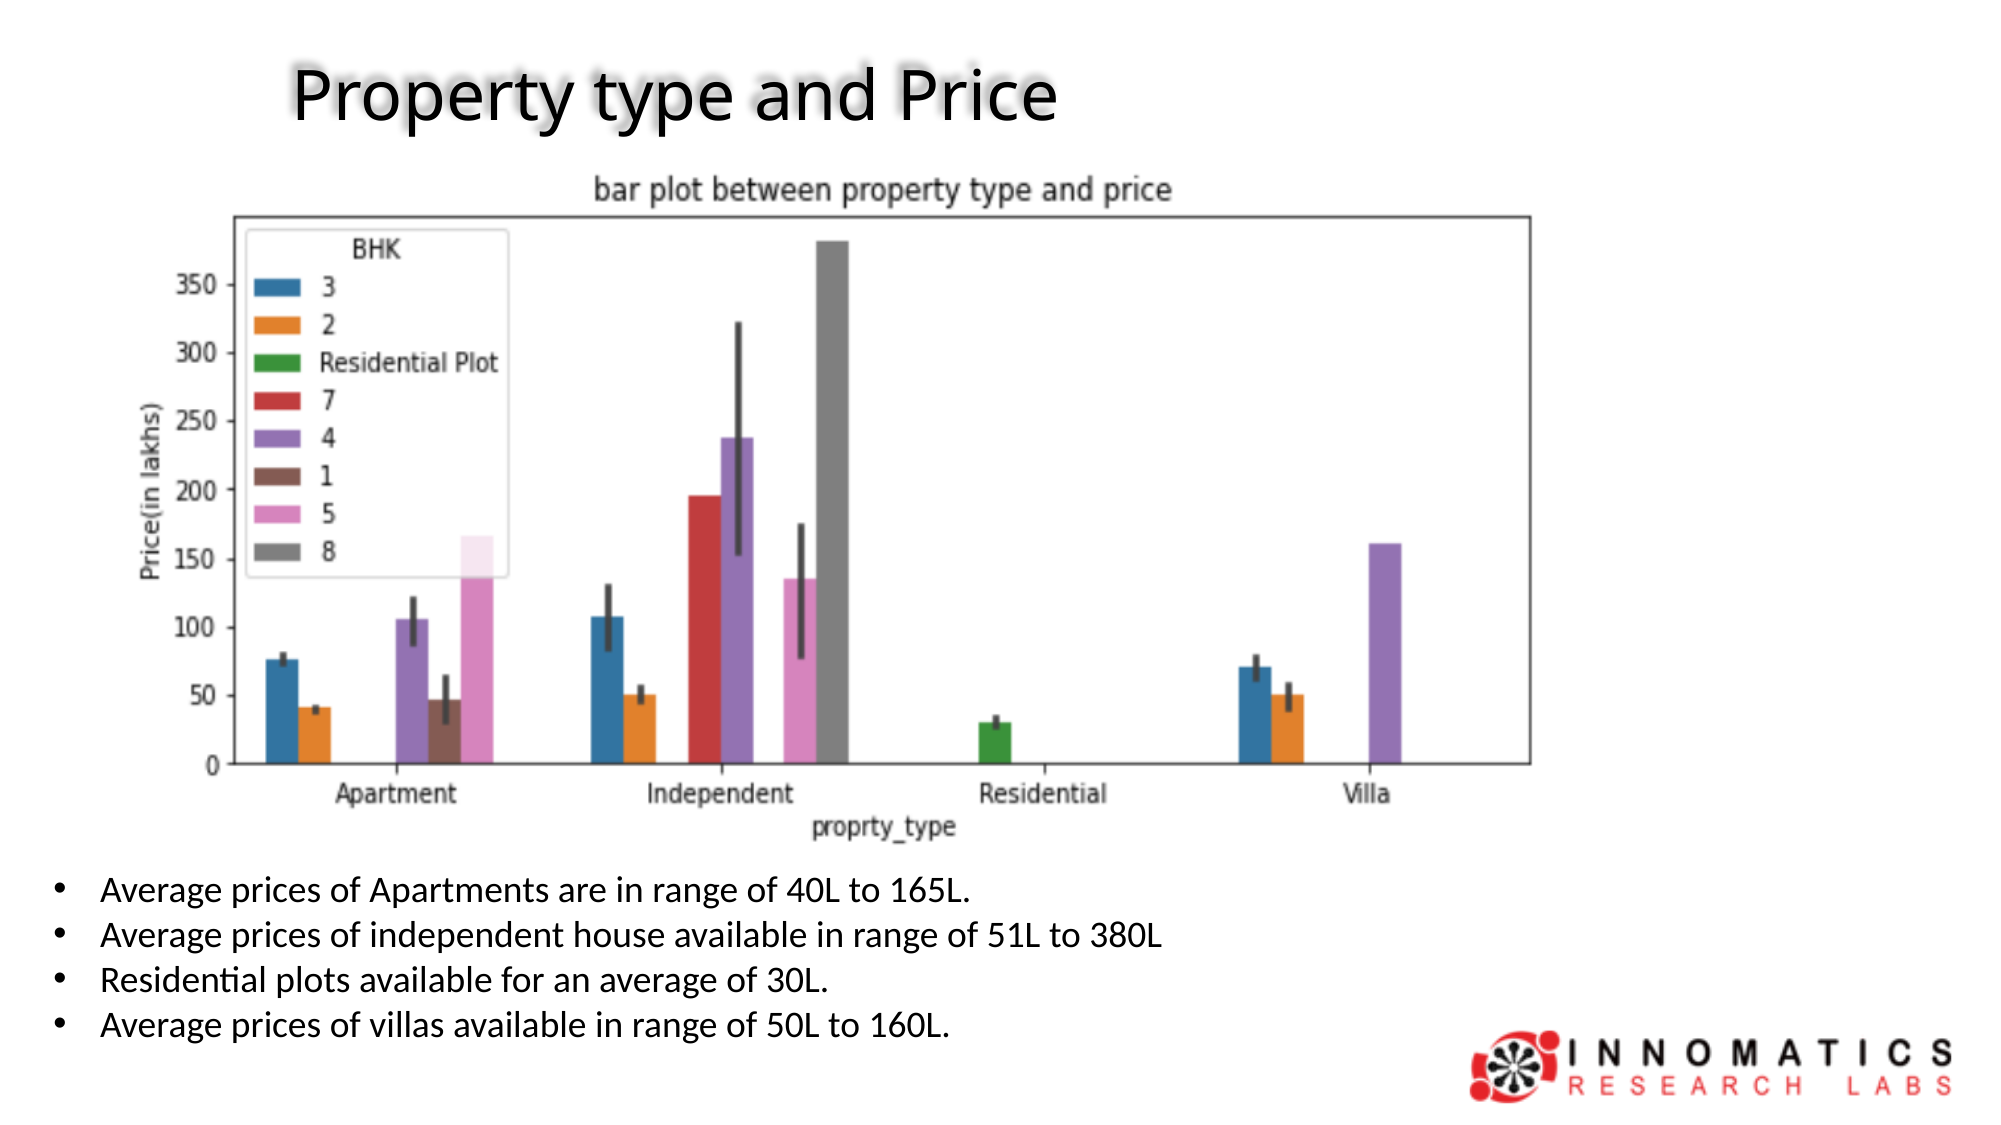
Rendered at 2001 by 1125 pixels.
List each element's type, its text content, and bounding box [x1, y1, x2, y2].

title Property type and Price [276, 52, 1569, 143]
picture [114, 163, 1556, 858]
text_box Average prices of Apartments are in range of 40L to 165L. Average prices of independent house available in range of 51L to 380L Residential plots available for an average of 30L. Average prices of villas available in range of 50L to 160L. [38, 857, 1715, 1053]
picture [1445, 1014, 1975, 1125]
